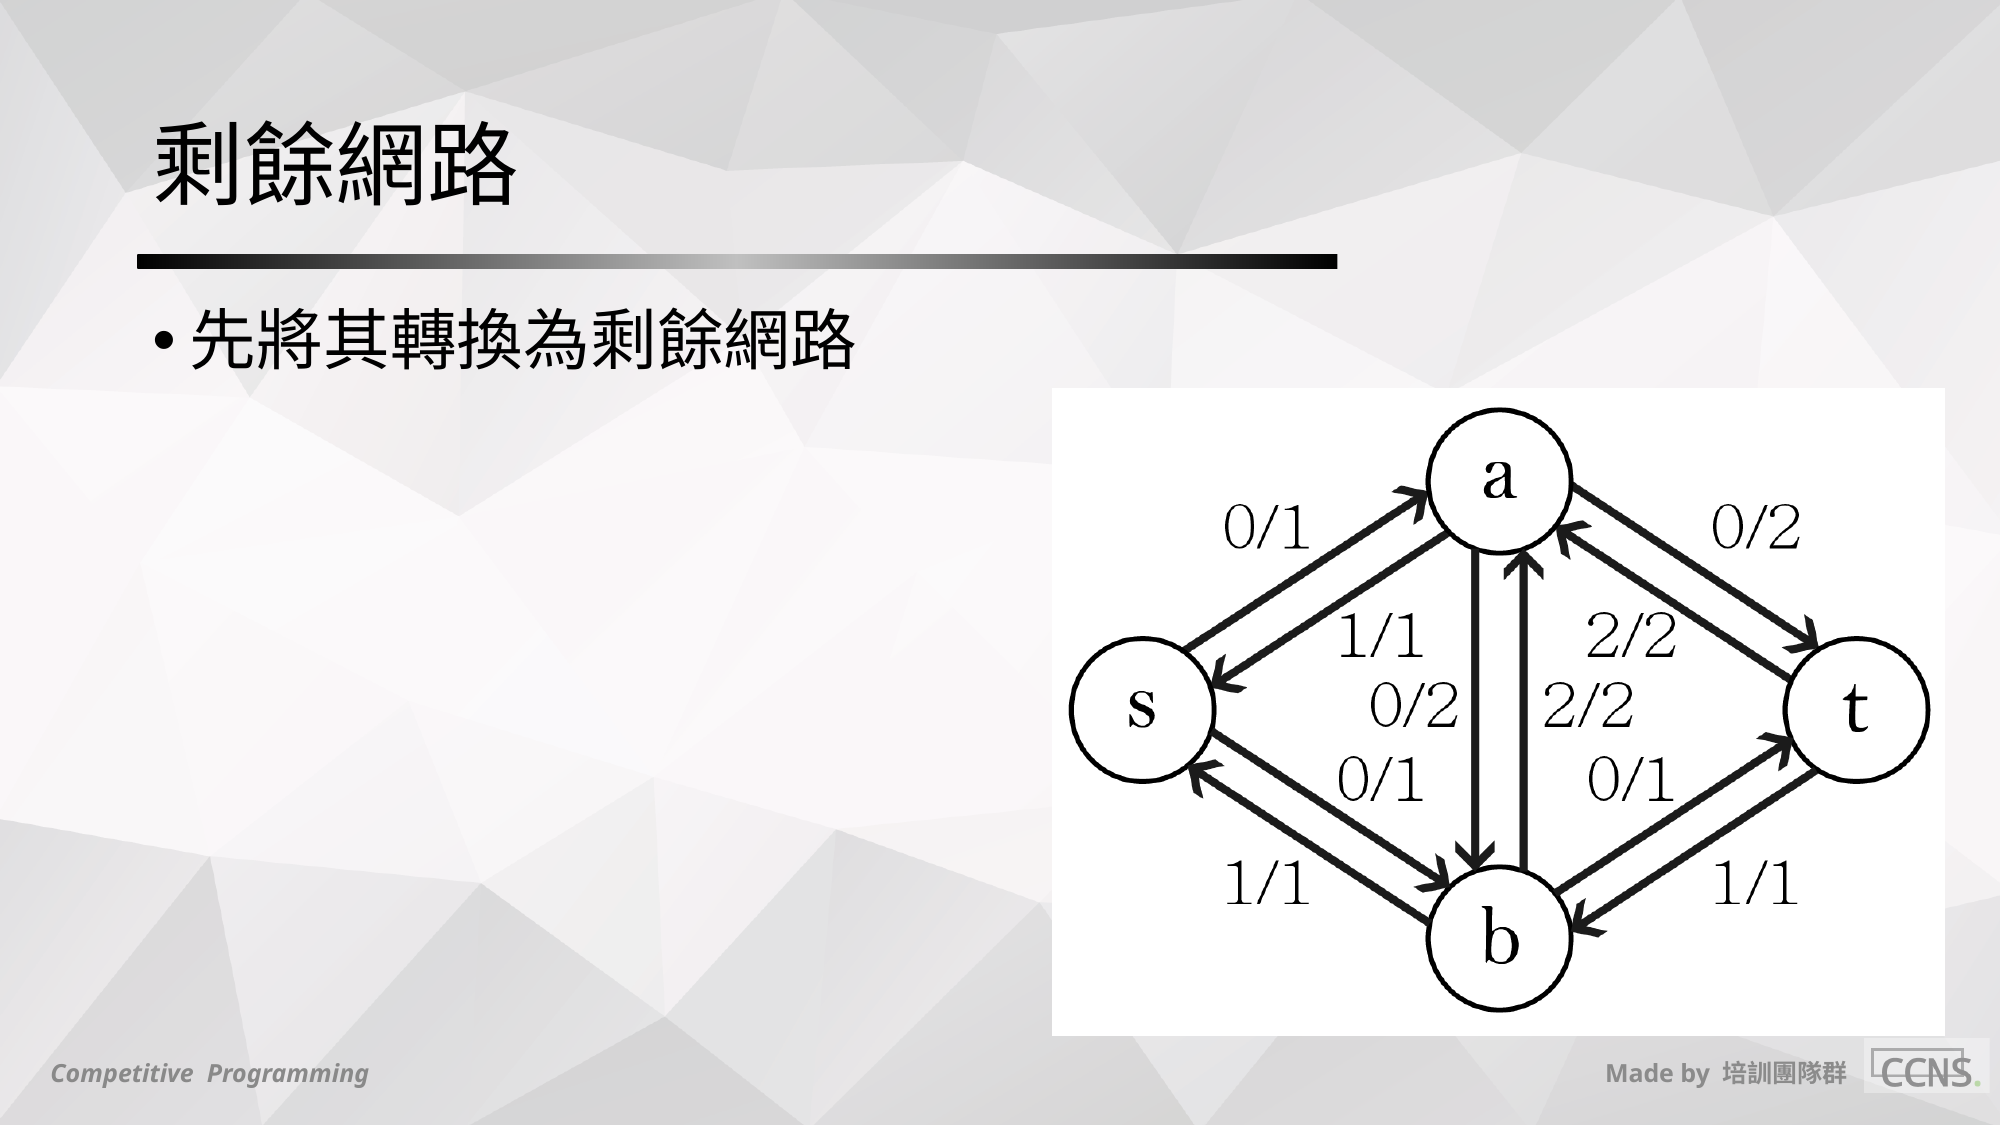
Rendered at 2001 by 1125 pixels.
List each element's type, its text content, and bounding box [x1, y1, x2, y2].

picture [0, 0, 2000, 1125]
title 剩餘網路 [137, 59, 1863, 278]
list 先將其轉換為剩餘網路 [137, 299, 1863, 1014]
